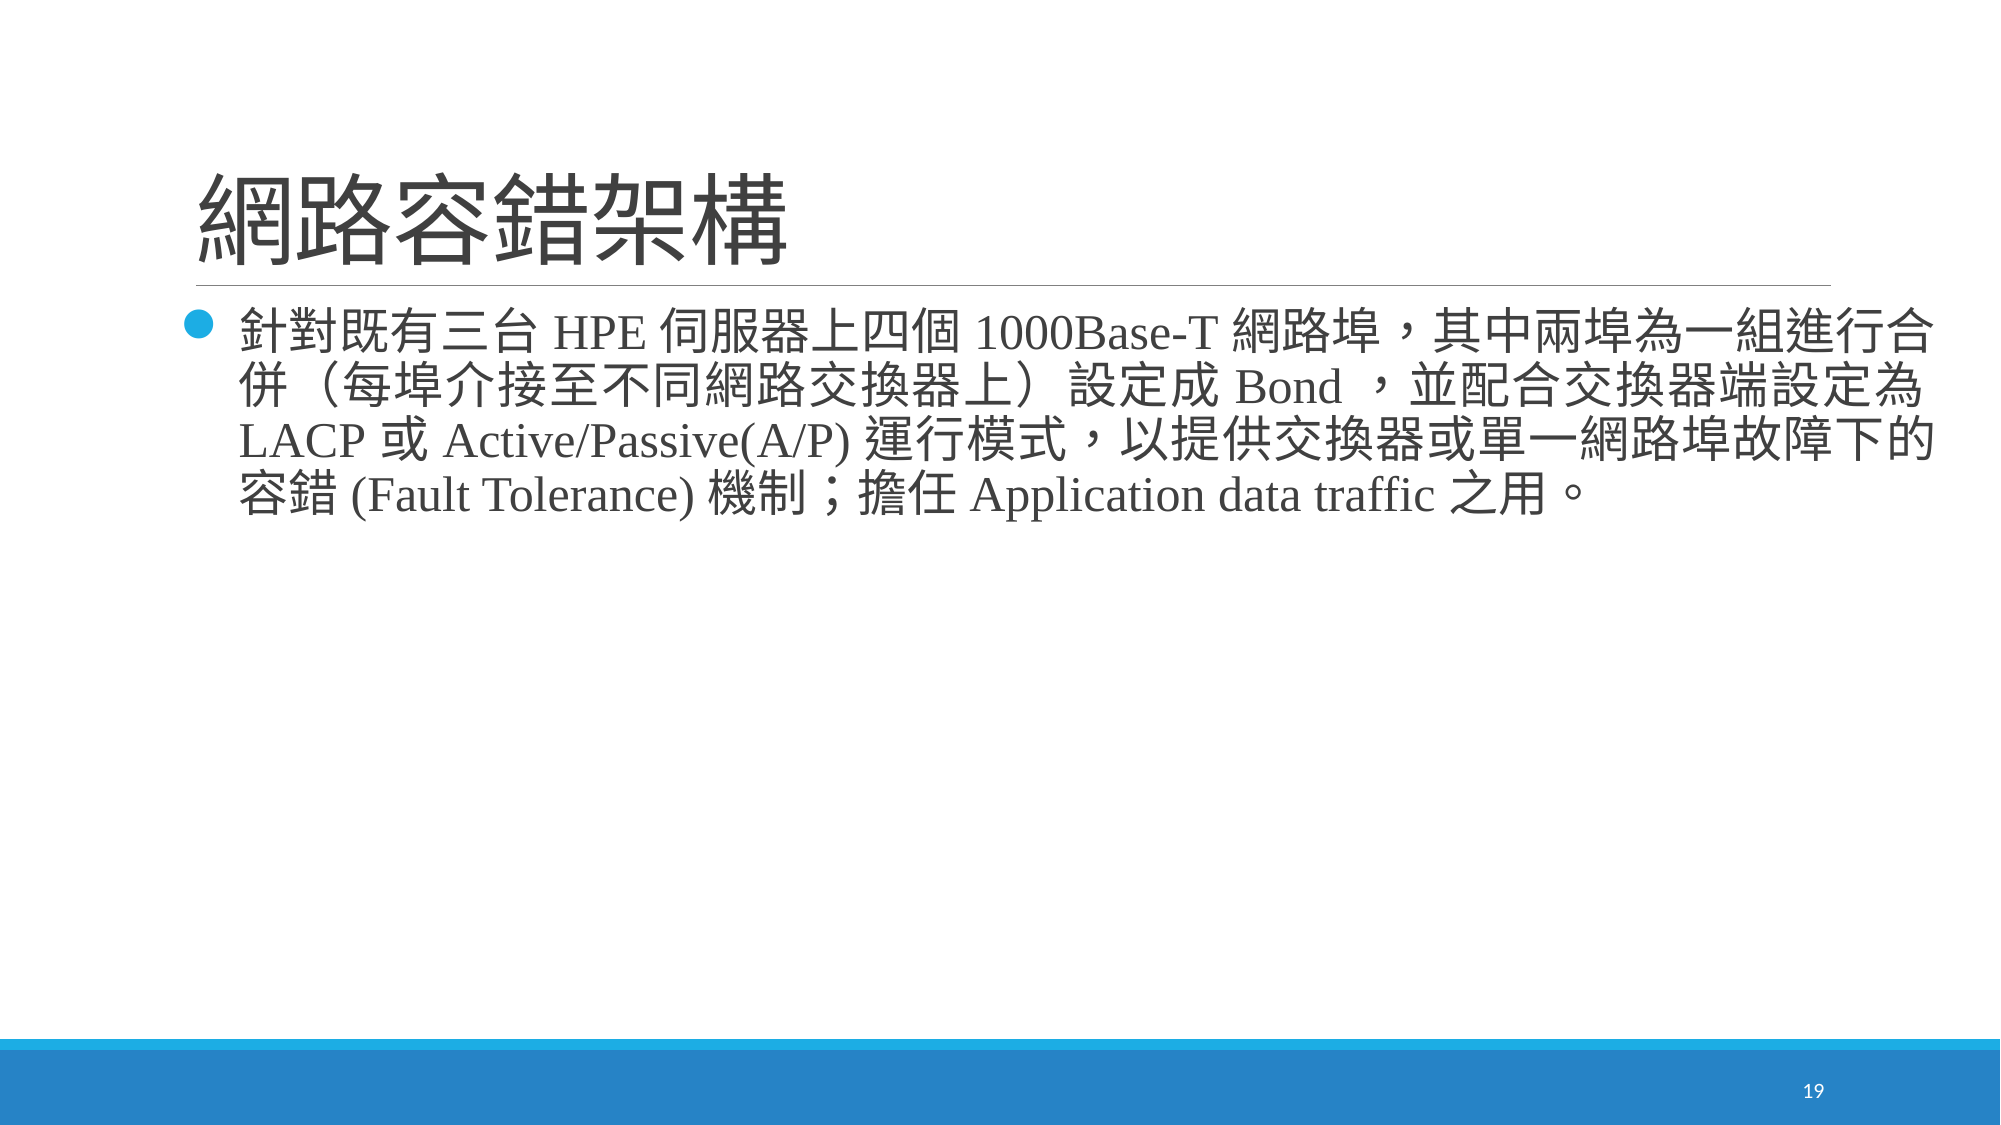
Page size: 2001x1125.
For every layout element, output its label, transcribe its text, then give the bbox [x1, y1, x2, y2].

slide_number 19 [1624, 1059, 1840, 1120]
title 網路容錯架構 [180, 47, 1830, 285]
list 針對既有三台HPE伺服器上四個1000Base-T網路埠，其中兩埠為一組進行合併（每埠介接至不同網路交換器上）設定成Bond，並配合交換器端設定為LACP或Active/Passive(A/P)運行模式，以提供交換器或單一網路埠故障下的容錯(Fault Tolerance)機制；擔任Application data traffic之用。 [180, 298, 1937, 1019]
